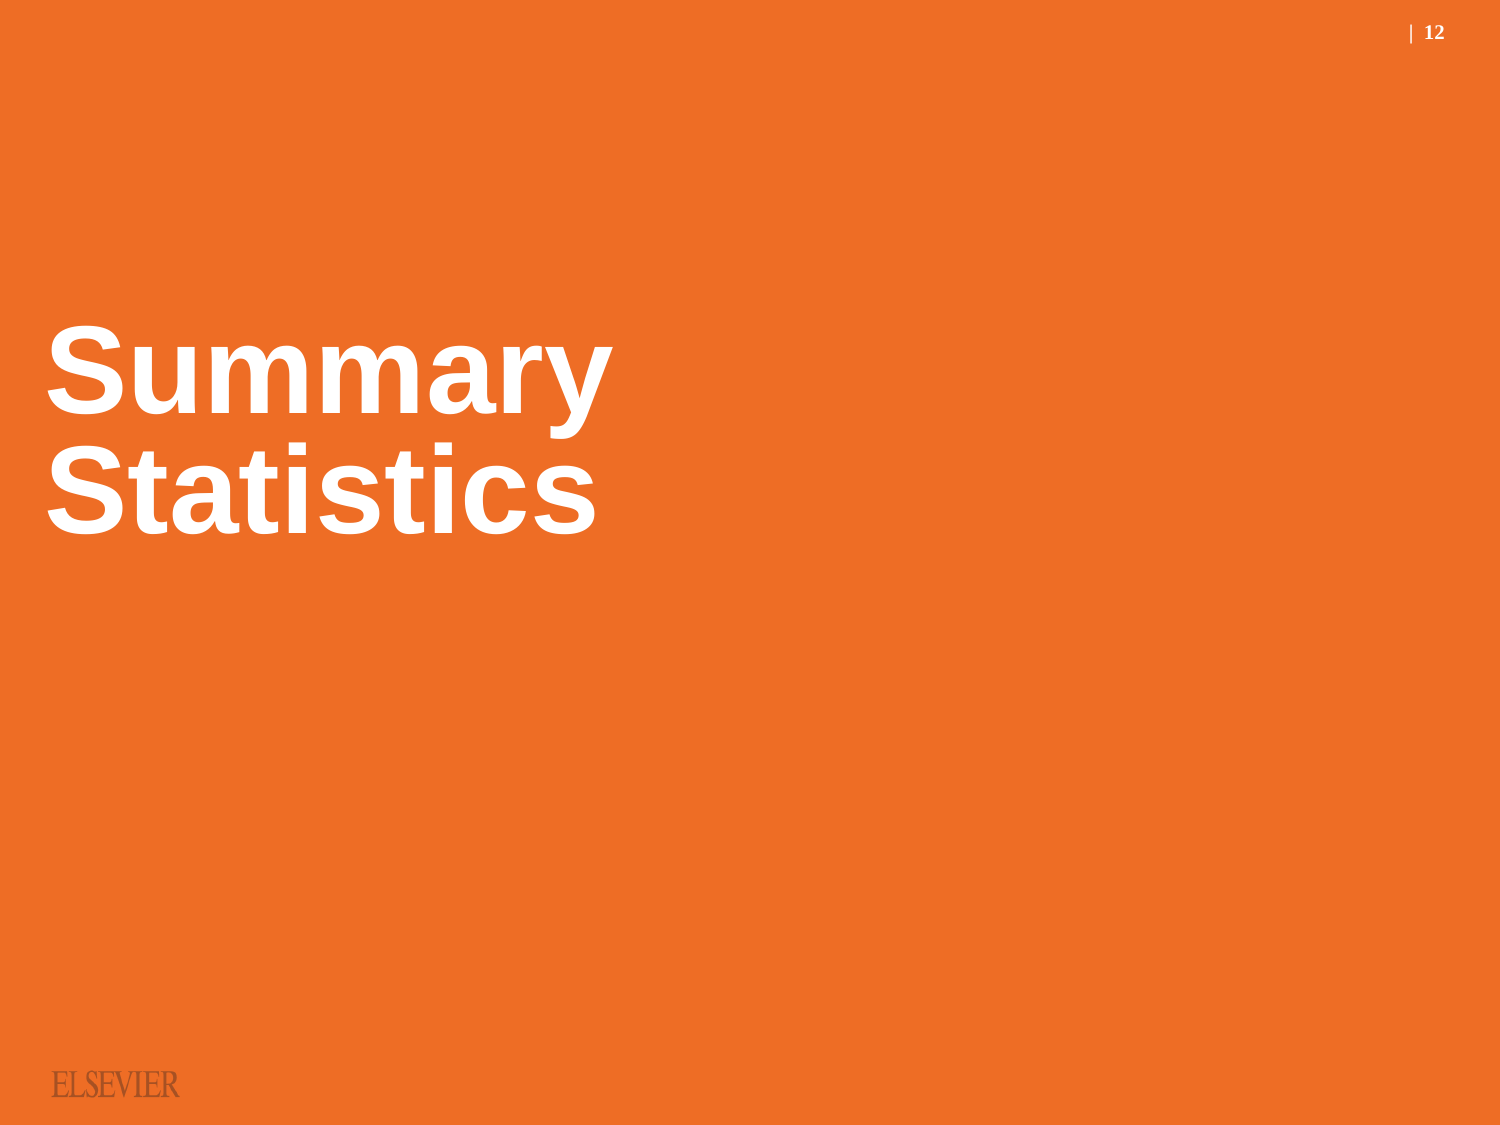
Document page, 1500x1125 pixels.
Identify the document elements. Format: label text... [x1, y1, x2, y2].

list Summary Statistics [29, 309, 717, 618]
